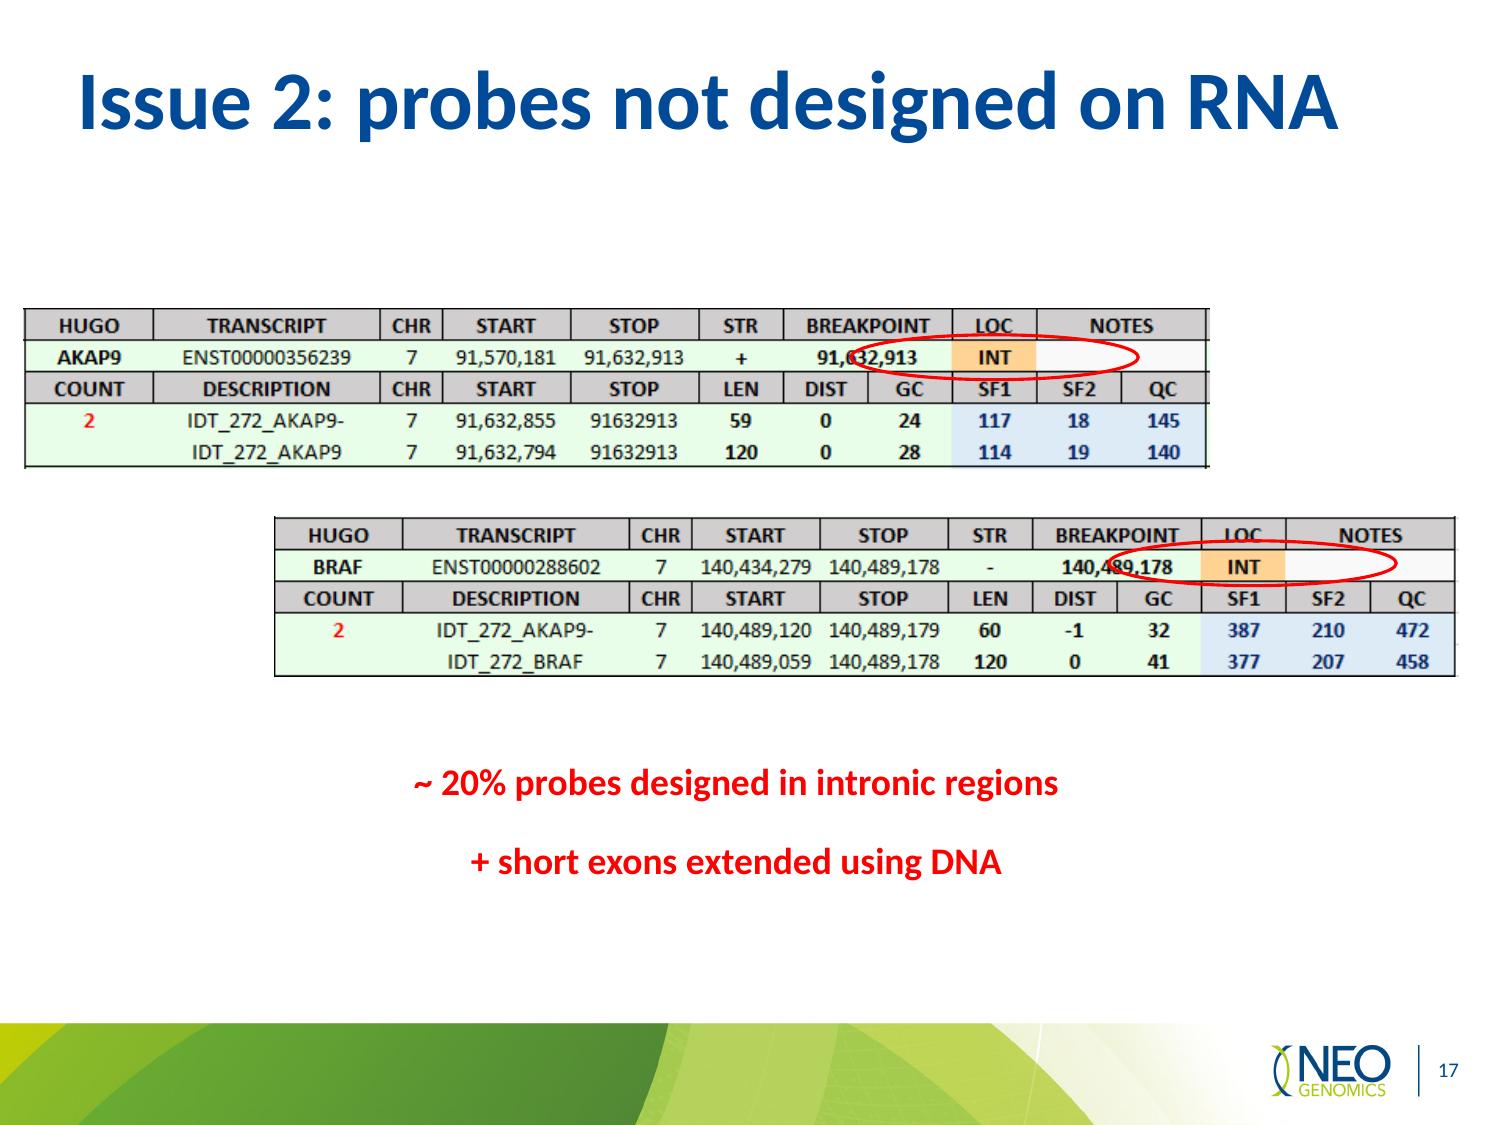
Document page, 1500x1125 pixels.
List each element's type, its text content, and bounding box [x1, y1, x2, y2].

title Issue 2: probes not designed on RNA [77, 57, 1397, 174]
slide_number 17 [1121, 1043, 1459, 1104]
picture [0, 0, 1500, 1125]
text_box + short exons extended using DNA [456, 829, 1018, 890]
text_box ~ 20% probes designed in intronic regions [399, 750, 1075, 811]
